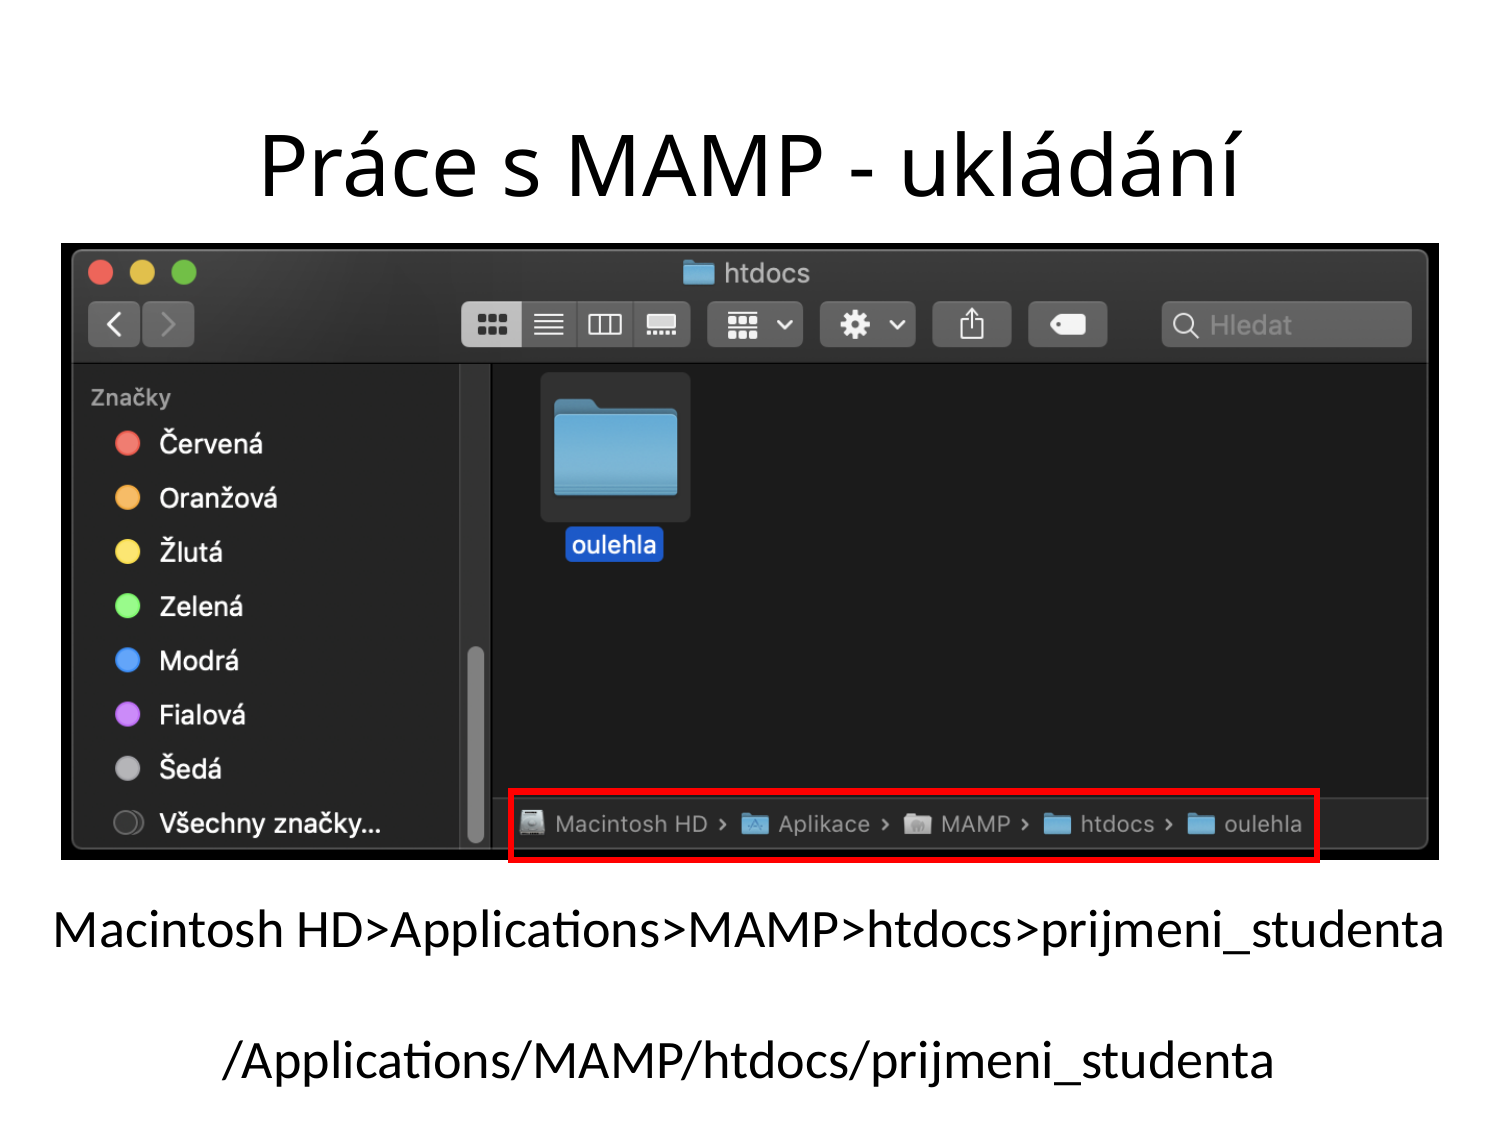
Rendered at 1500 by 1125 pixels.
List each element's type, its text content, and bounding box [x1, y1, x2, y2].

title Práce s MAMP - ukládání [103, 59, 1397, 243]
picture [61, 243, 1439, 860]
text_box ‎Macintosh HD>Applications>MAMP>htdocs>prijmeni_studenta /Applications/MAMP/htdocs/prijmeni_studenta [0, 881, 1500, 1097]
